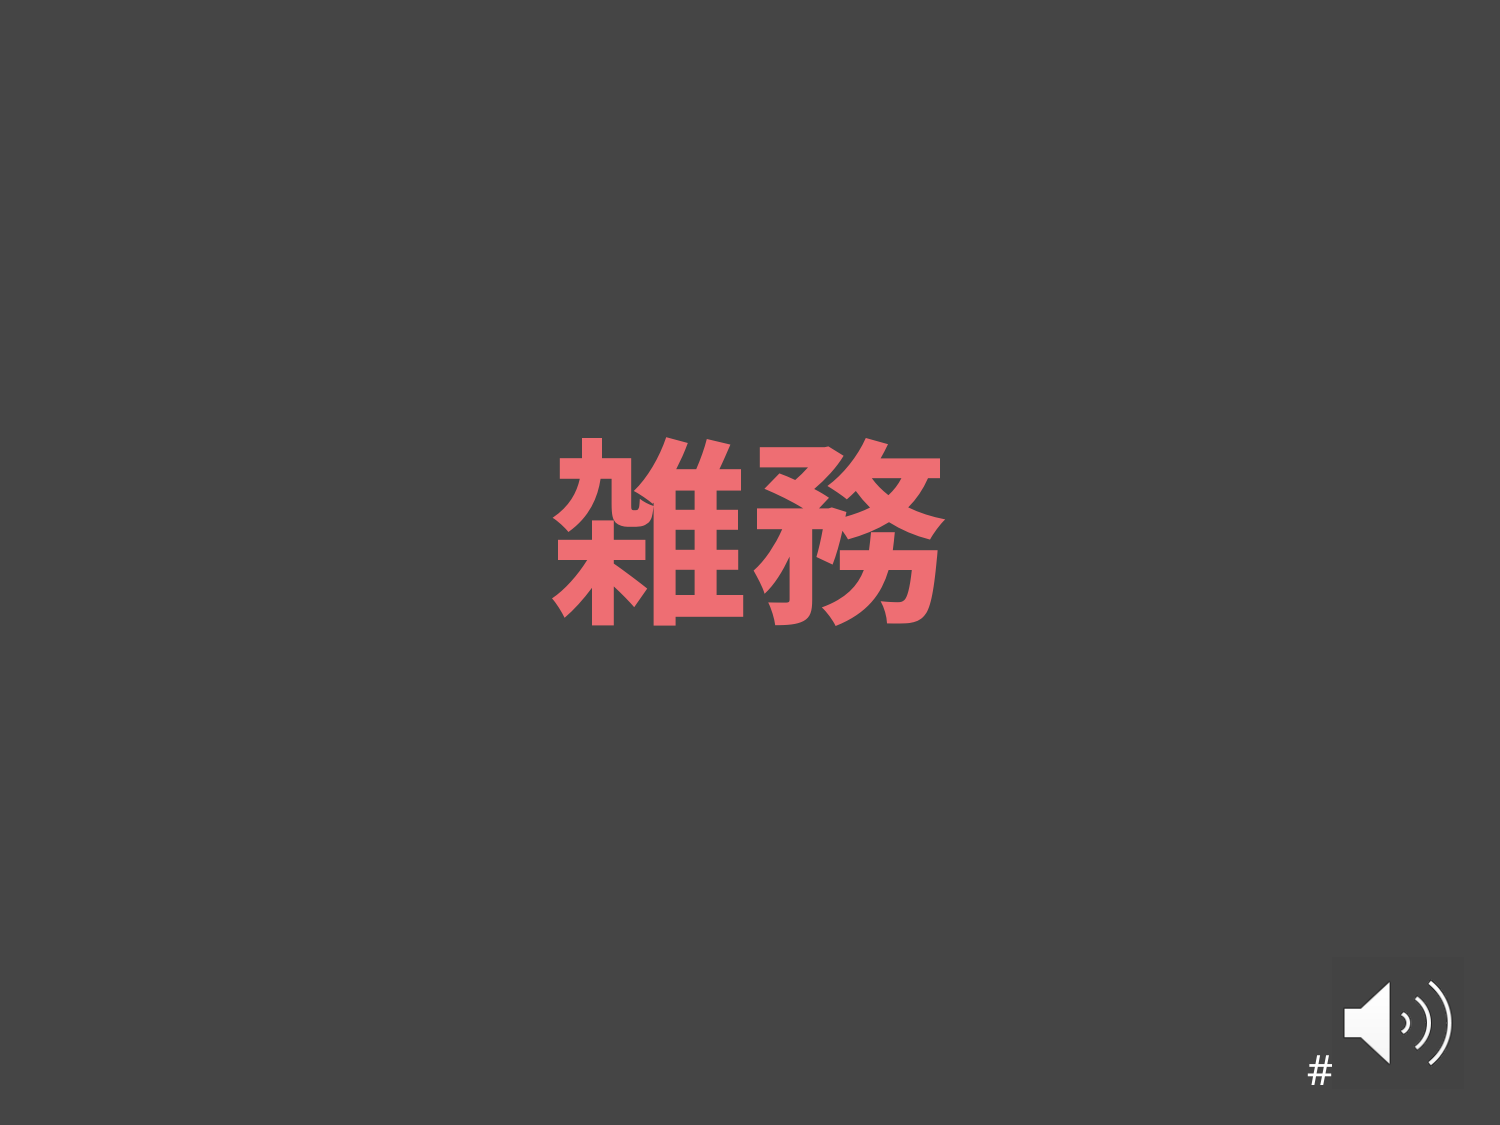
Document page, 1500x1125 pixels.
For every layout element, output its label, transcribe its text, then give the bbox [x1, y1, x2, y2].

title 雑務 [103, 491, 1397, 597]
slide_number #10 [1059, 1042, 1397, 1103]
picture [1331, 956, 1465, 1090]
